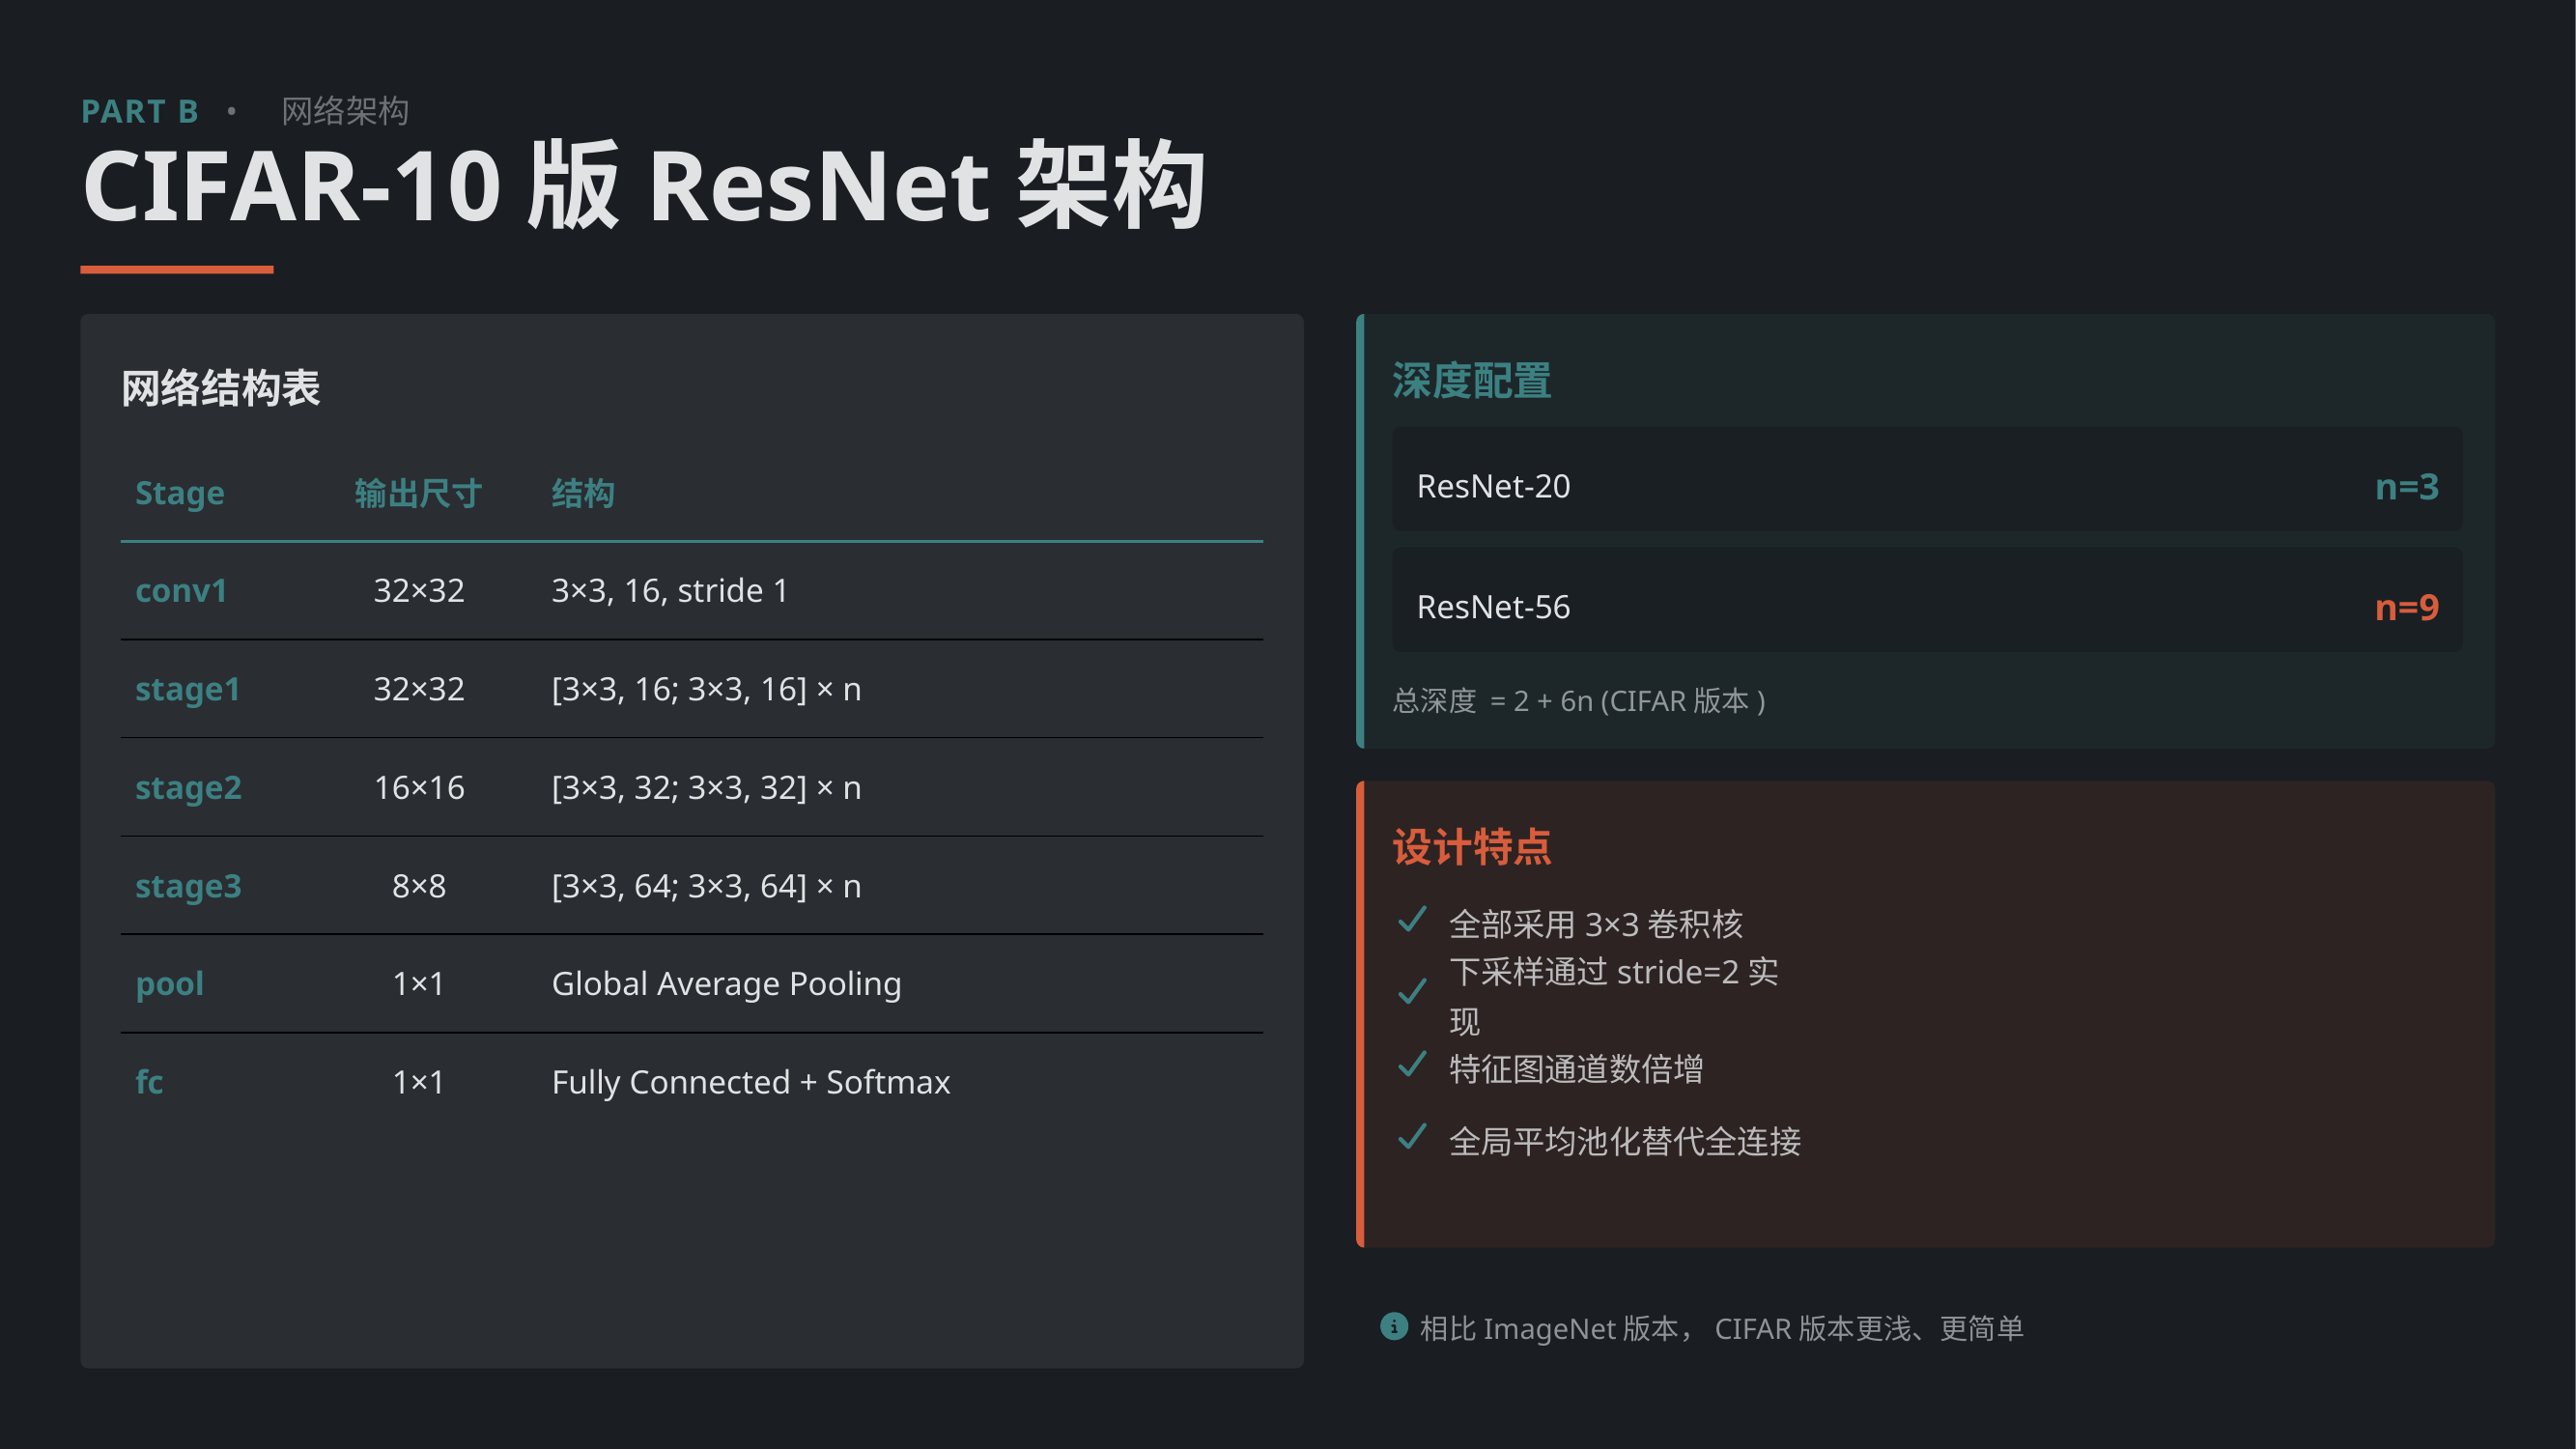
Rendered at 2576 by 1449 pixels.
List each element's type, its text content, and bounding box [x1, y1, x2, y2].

text_box [1356, 313, 1365, 749]
text_box CIFAR-10版ResNet架构 [80, 145, 2544, 242]
table_cell [3×3, 32; 3×3, 32] × n [537, 738, 1263, 836]
table_header 结构 [537, 442, 1263, 540]
table_header Stage [121, 442, 302, 540]
text_box [1365, 781, 2496, 1248]
text_box [1351, 1279, 2496, 1369]
table_cell conv1 [121, 543, 302, 639]
table_cell 16×16 [302, 738, 537, 836]
text_box 下采样通过stride=2实现 [1448, 965, 1811, 1014]
text_box [1365, 313, 2496, 749]
text_box PART B [80, 80, 217, 129]
text_box 全部采用3×3卷积核 [1449, 893, 1747, 942]
table_cell 32×32 [302, 543, 537, 639]
table_cell fc [121, 1034, 302, 1131]
table_cell Fully Connected + Softmax [537, 1034, 1263, 1131]
text_box n=9 [2374, 571, 2457, 628]
table_cell stage3 [121, 837, 302, 933]
table_cell 8×8 [302, 837, 537, 933]
text_box 相比ImageNet版本，CIFAR版本更浅、更简单 [1420, 1303, 2485, 1345]
text_box 特征图通道数倍增 [1448, 1037, 1723, 1087]
text_box 设计特点 [1392, 812, 2483, 869]
table_cell 32×32 [302, 640, 537, 737]
table_cell pool [121, 935, 302, 1032]
text_box 总深度 = 2 + 6n (CIFAR版本) [1392, 675, 2477, 717]
text_box • [225, 80, 274, 129]
text_box [1356, 781, 1365, 1248]
text_box 网络架构 [281, 80, 427, 129]
text_box n=3 [2374, 450, 2457, 507]
text_box [1398, 1122, 1427, 1150]
text_box ResNet-20 [1416, 454, 1592, 503]
table_cell [3×3, 16; 3×3, 16] × n [537, 640, 1263, 737]
text_box [1392, 426, 2463, 531]
text_box [80, 313, 1305, 1369]
table_cell 1×1 [302, 935, 537, 1032]
text_box [1398, 905, 1427, 932]
table_cell 1×1 [302, 1034, 537, 1131]
text_box 深度配置 [1392, 346, 2483, 403]
text_box [1398, 1050, 1427, 1077]
text_box [80, 266, 274, 274]
text_box 全局平均池化替代全连接 [1449, 1110, 1820, 1159]
table_cell stage2 [121, 738, 302, 836]
table_cell [3×3, 64; 3×3, 64] × n [537, 837, 1263, 933]
table_cell 3×3, 16, stride 1 [537, 543, 1263, 639]
table_header 输出尺寸 [302, 442, 537, 540]
text_box 网络结构表 [121, 354, 1285, 411]
text_box [1380, 1312, 1409, 1341]
text_box [1398, 978, 1427, 1005]
text_box [1392, 547, 2463, 652]
text_box ResNet-56 [1416, 575, 1592, 624]
table_cell stage1 [121, 640, 302, 737]
table_cell Global Average Pooling [537, 935, 1263, 1032]
